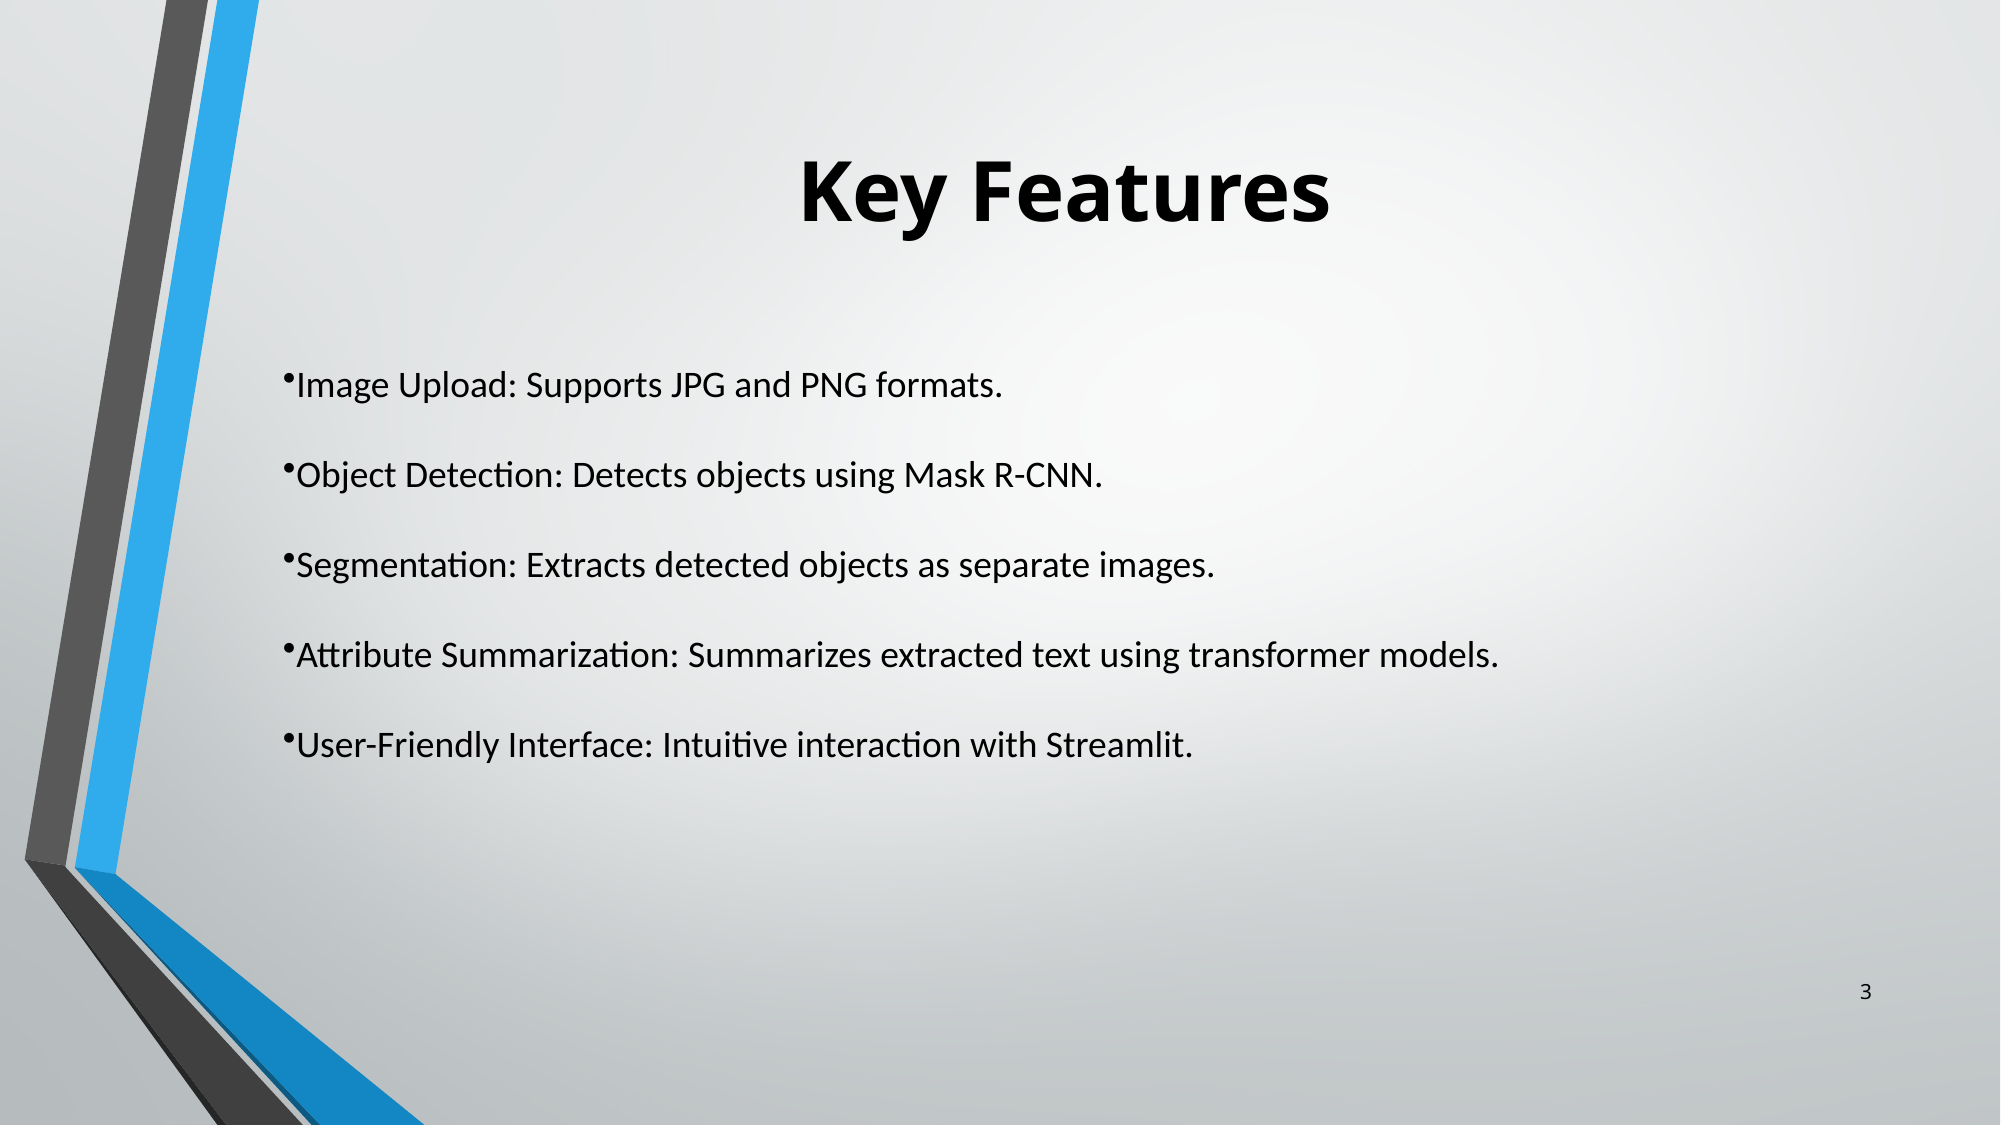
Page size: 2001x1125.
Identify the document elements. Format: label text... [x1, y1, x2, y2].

title Key Features [243, 112, 1887, 265]
slide_number 3 [1796, 962, 1887, 1023]
list Image Upload: Supports JPG and PNG formats. Object Detection: Detects objects using Mask R-CNN. Segmentation: Extracts detected objects as separate images. Attribute Summarization: Summarizes extracted text using transformer models. User-Friendly Interface: Intuitive interaction with Streamlit. [267, 236, 1536, 889]
